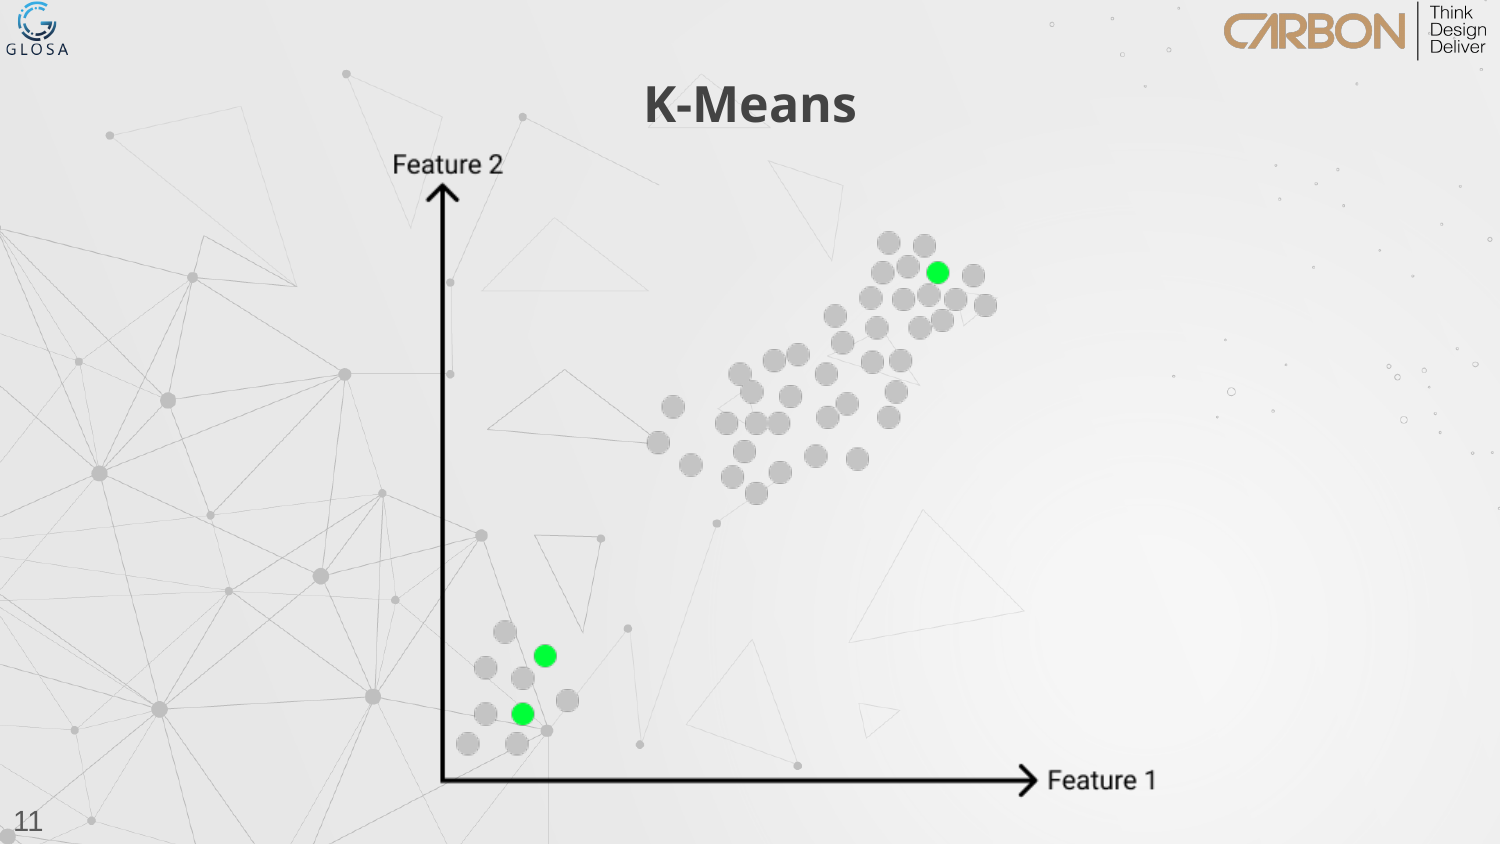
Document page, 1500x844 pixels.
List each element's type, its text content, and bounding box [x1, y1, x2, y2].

picture [1209, 0, 1500, 66]
picture [337, 147, 1163, 803]
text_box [1, 0, 72, 69]
text_box 11 [0, 796, 68, 844]
title K-Means [322, 57, 1178, 140]
